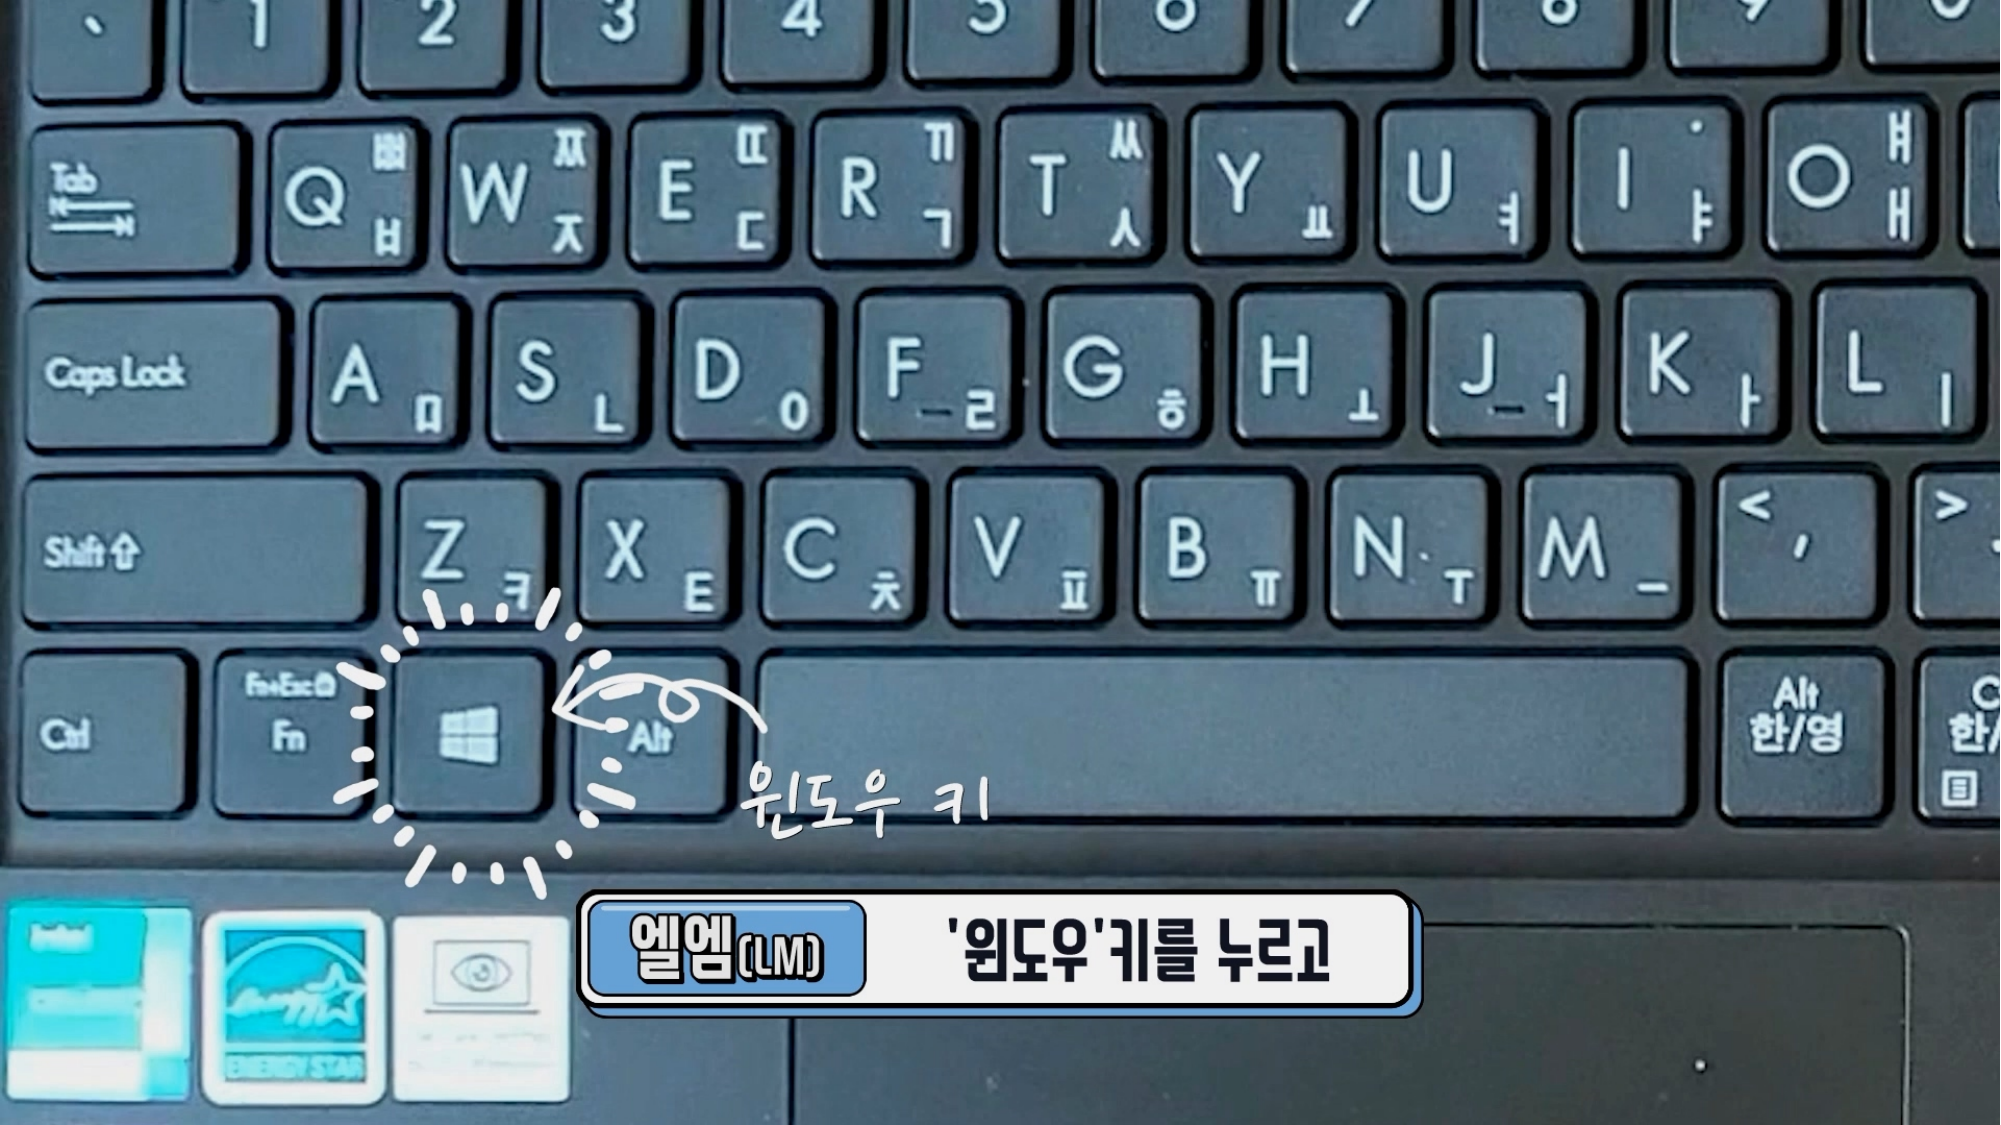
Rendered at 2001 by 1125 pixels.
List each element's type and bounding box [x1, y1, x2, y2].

list [0, 0, 2000, 1125]
